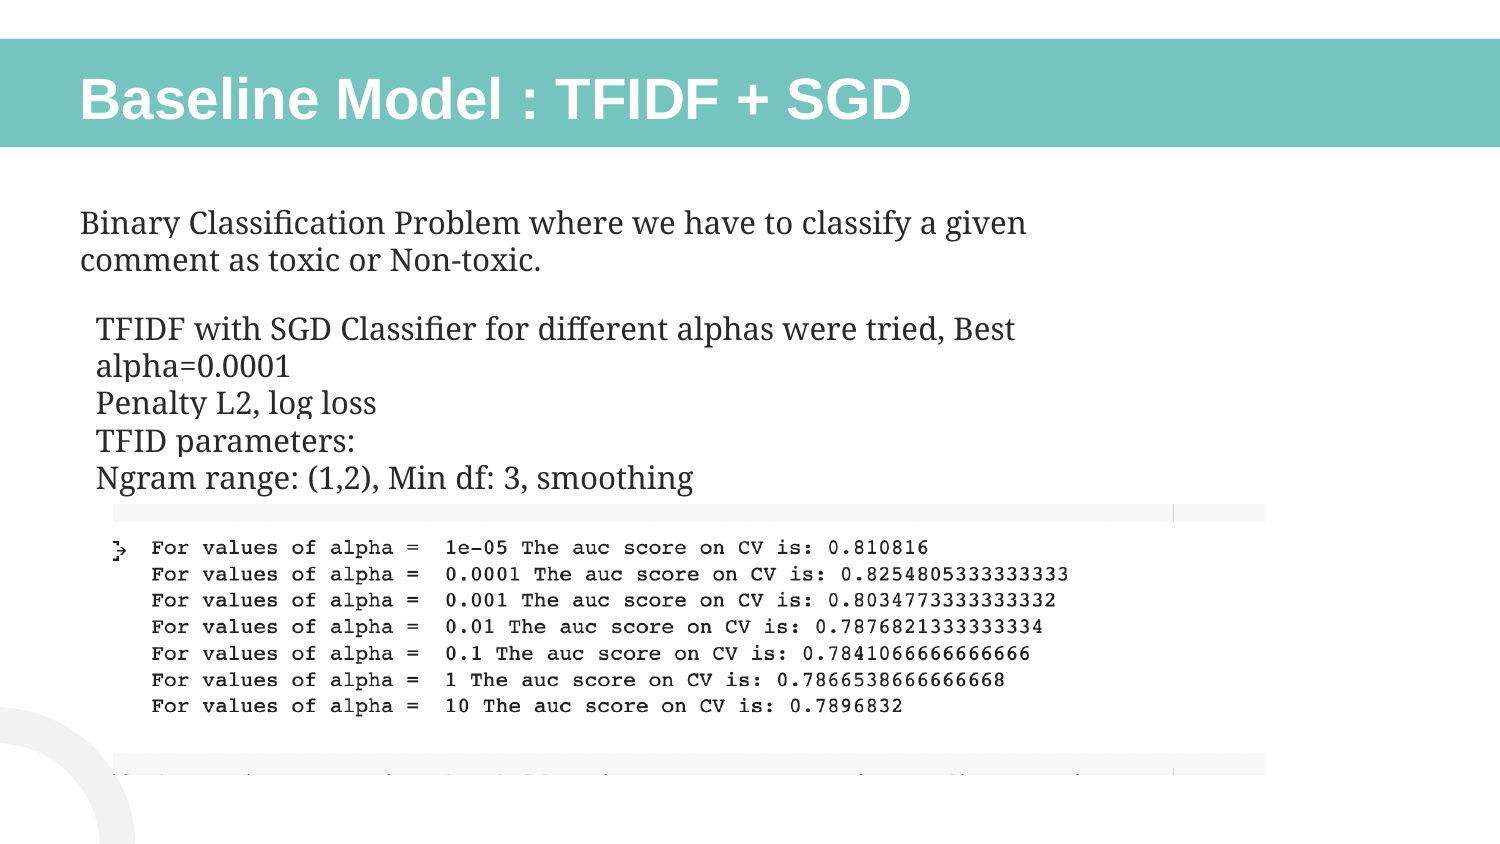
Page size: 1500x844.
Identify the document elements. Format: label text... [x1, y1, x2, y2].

title Baseline Model : TFIDF + SGD [64, 46, 1335, 141]
text_box TFIDF with SGD Classifier for different alphas were tried, Best alpha=0.0001 Penalty L2, log loss TFID parameters: Ngram range: (1,2), Min df: 3, smoothing [80, 293, 1186, 512]
text_box Binary Classification Problem where we have to classify a given comment as toxic or Non-toxic. [64, 187, 1170, 293]
picture [112, 504, 1265, 775]
